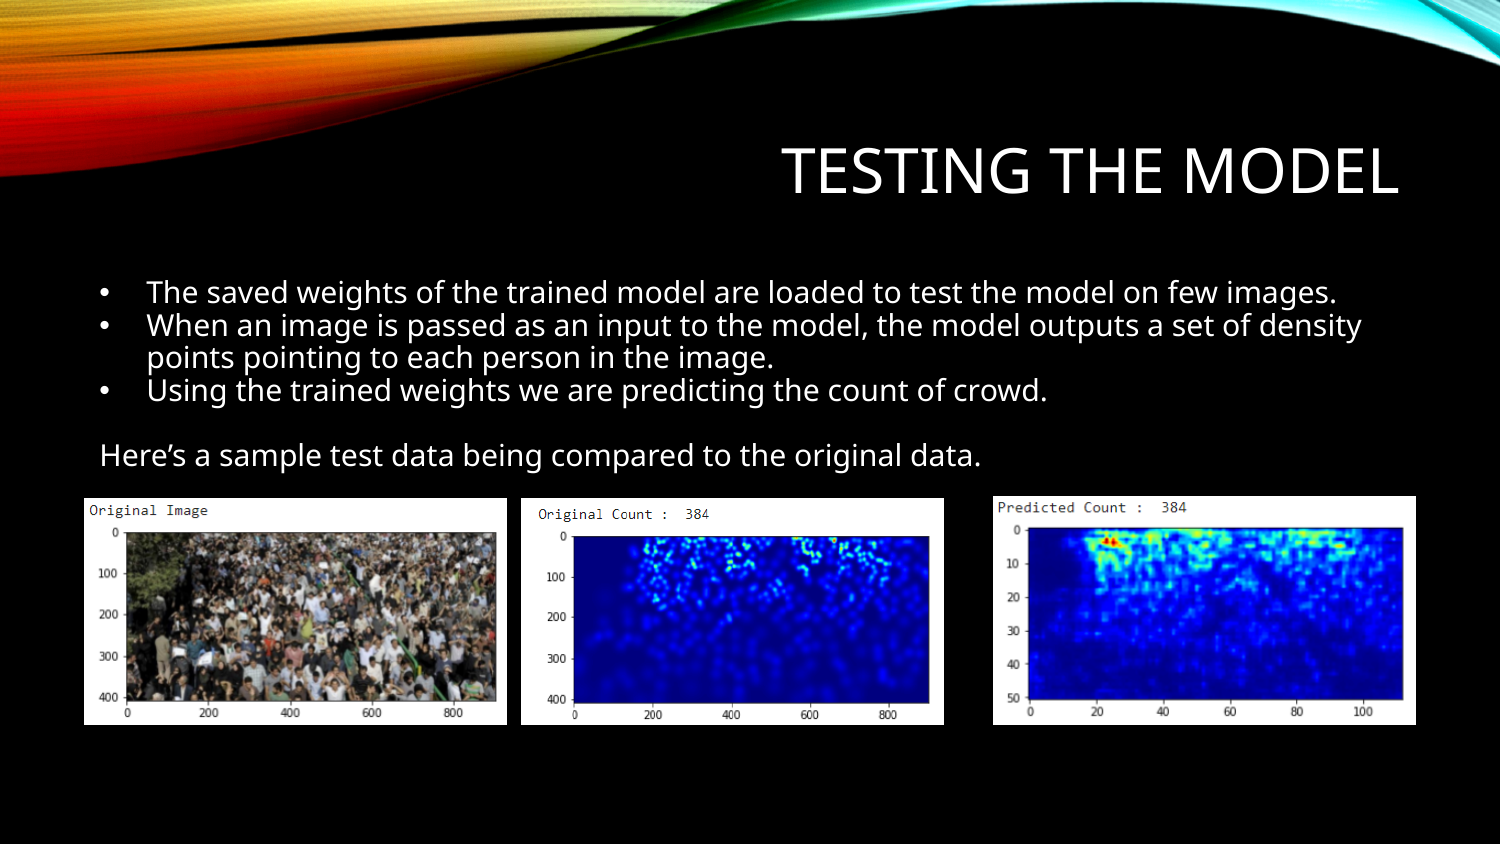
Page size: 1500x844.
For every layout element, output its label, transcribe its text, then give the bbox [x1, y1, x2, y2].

title TESTING THE MODEL [356, 94, 1416, 254]
picture [521, 497, 945, 725]
picture [0, 0, 1500, 178]
picture [993, 496, 1416, 725]
picture [84, 497, 507, 725]
list The saved weights of the trained model are loaded to test the model on few images. When an image is passed as an input to the model, the model outputs a set of density points pointing to each person in the image. Using the trained weights we are predicting the count of crowd. Here’s a sample test data being compared to the original data. [84, 270, 1416, 766]
